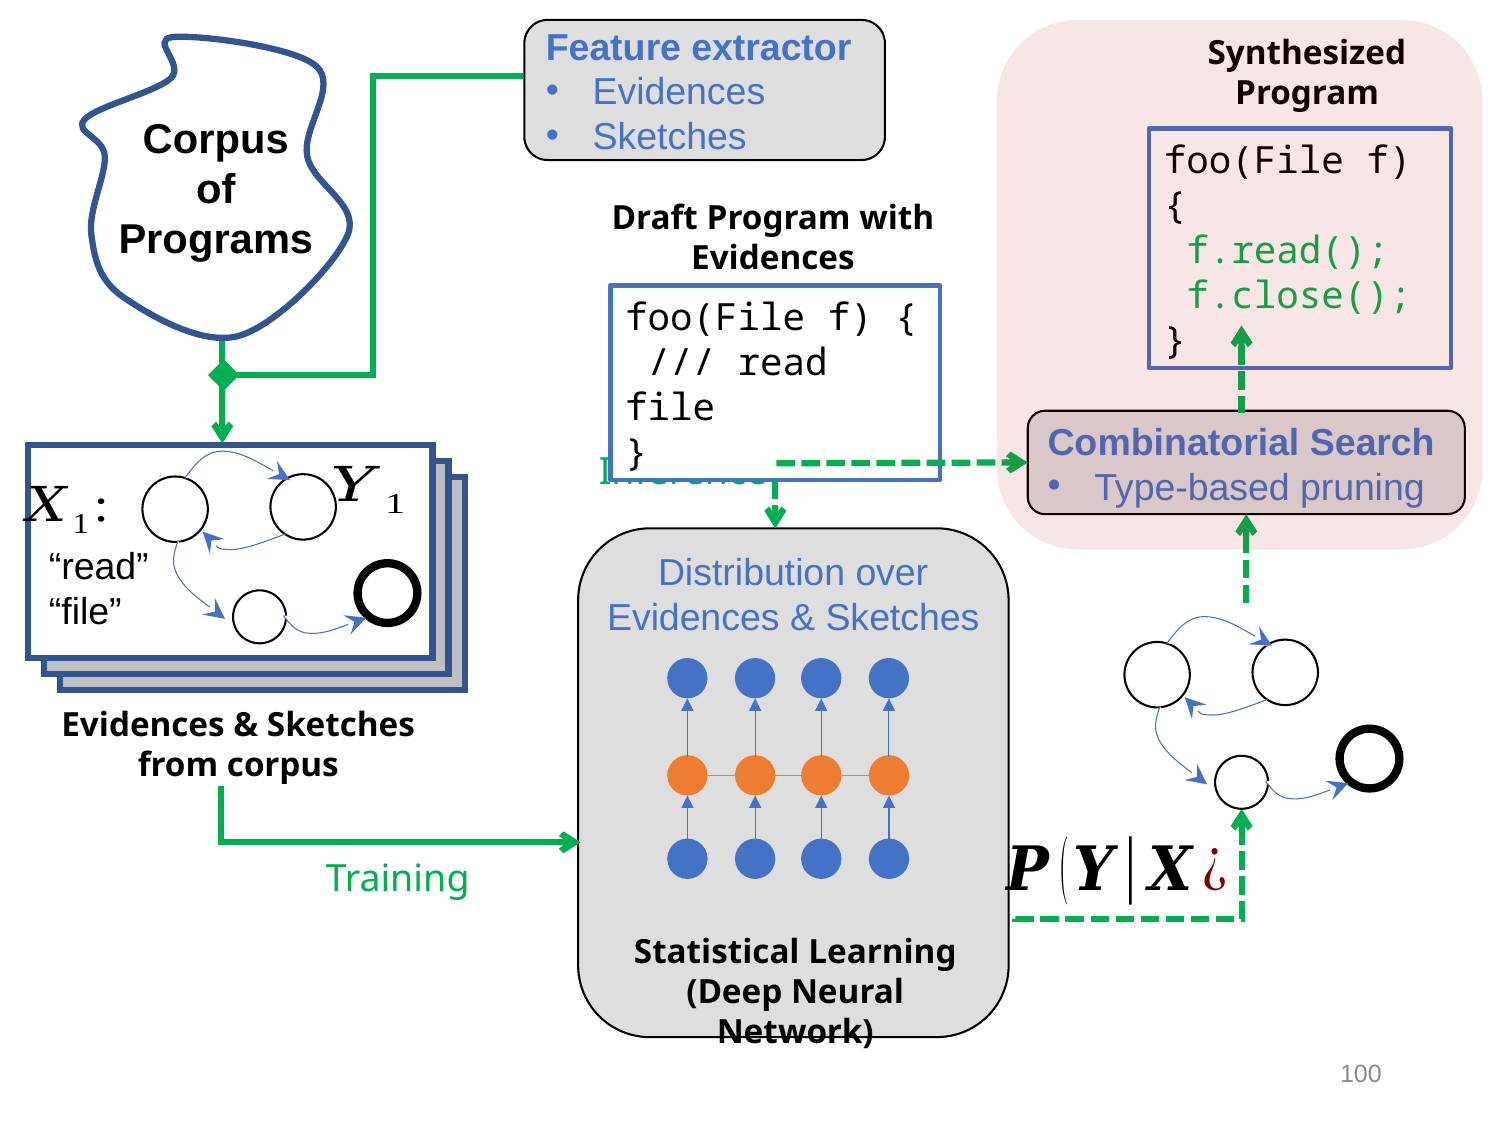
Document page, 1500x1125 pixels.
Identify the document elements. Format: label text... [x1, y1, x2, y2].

text_box Statistical Learning (Deep Neural Network) [588, 922, 1002, 1057]
text_box Training [429, 846, 485, 907]
text_box Evidences & Sketches from corpus [46, 696, 372, 791]
text_box Draft Program with Evidences [596, 189, 950, 284]
text_box “read” “file” [34, 535, 142, 640]
text_box [995, 18, 1484, 551]
text_box [43, 659, 372, 675]
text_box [1124, 616, 1400, 809]
text_box Inference [583, 439, 775, 500]
text_box foo(File f) { /// read file } [610, 285, 941, 481]
text_box Training [310, 846, 372, 907]
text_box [667, 657, 910, 879]
text_box [59, 675, 372, 691]
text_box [1015, 808, 1242, 920]
text_box [429, 460, 450, 675]
text_box [577, 555, 1010, 1004]
slide_number 100 [1059, 1042, 1397, 1103]
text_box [223, 76, 523, 376]
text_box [142, 451, 418, 644]
text_box [429, 476, 466, 691]
text_box Distribution over Evidences & Sketches [592, 540, 995, 646]
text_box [372, 634, 429, 994]
text_box [608, 527, 978, 540]
text_box Corpus of Programs [81, 35, 324, 339]
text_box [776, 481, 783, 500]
text_box [27, 444, 433, 659]
text_box Feature extractor Evidences Sketches [523, 18, 886, 162]
